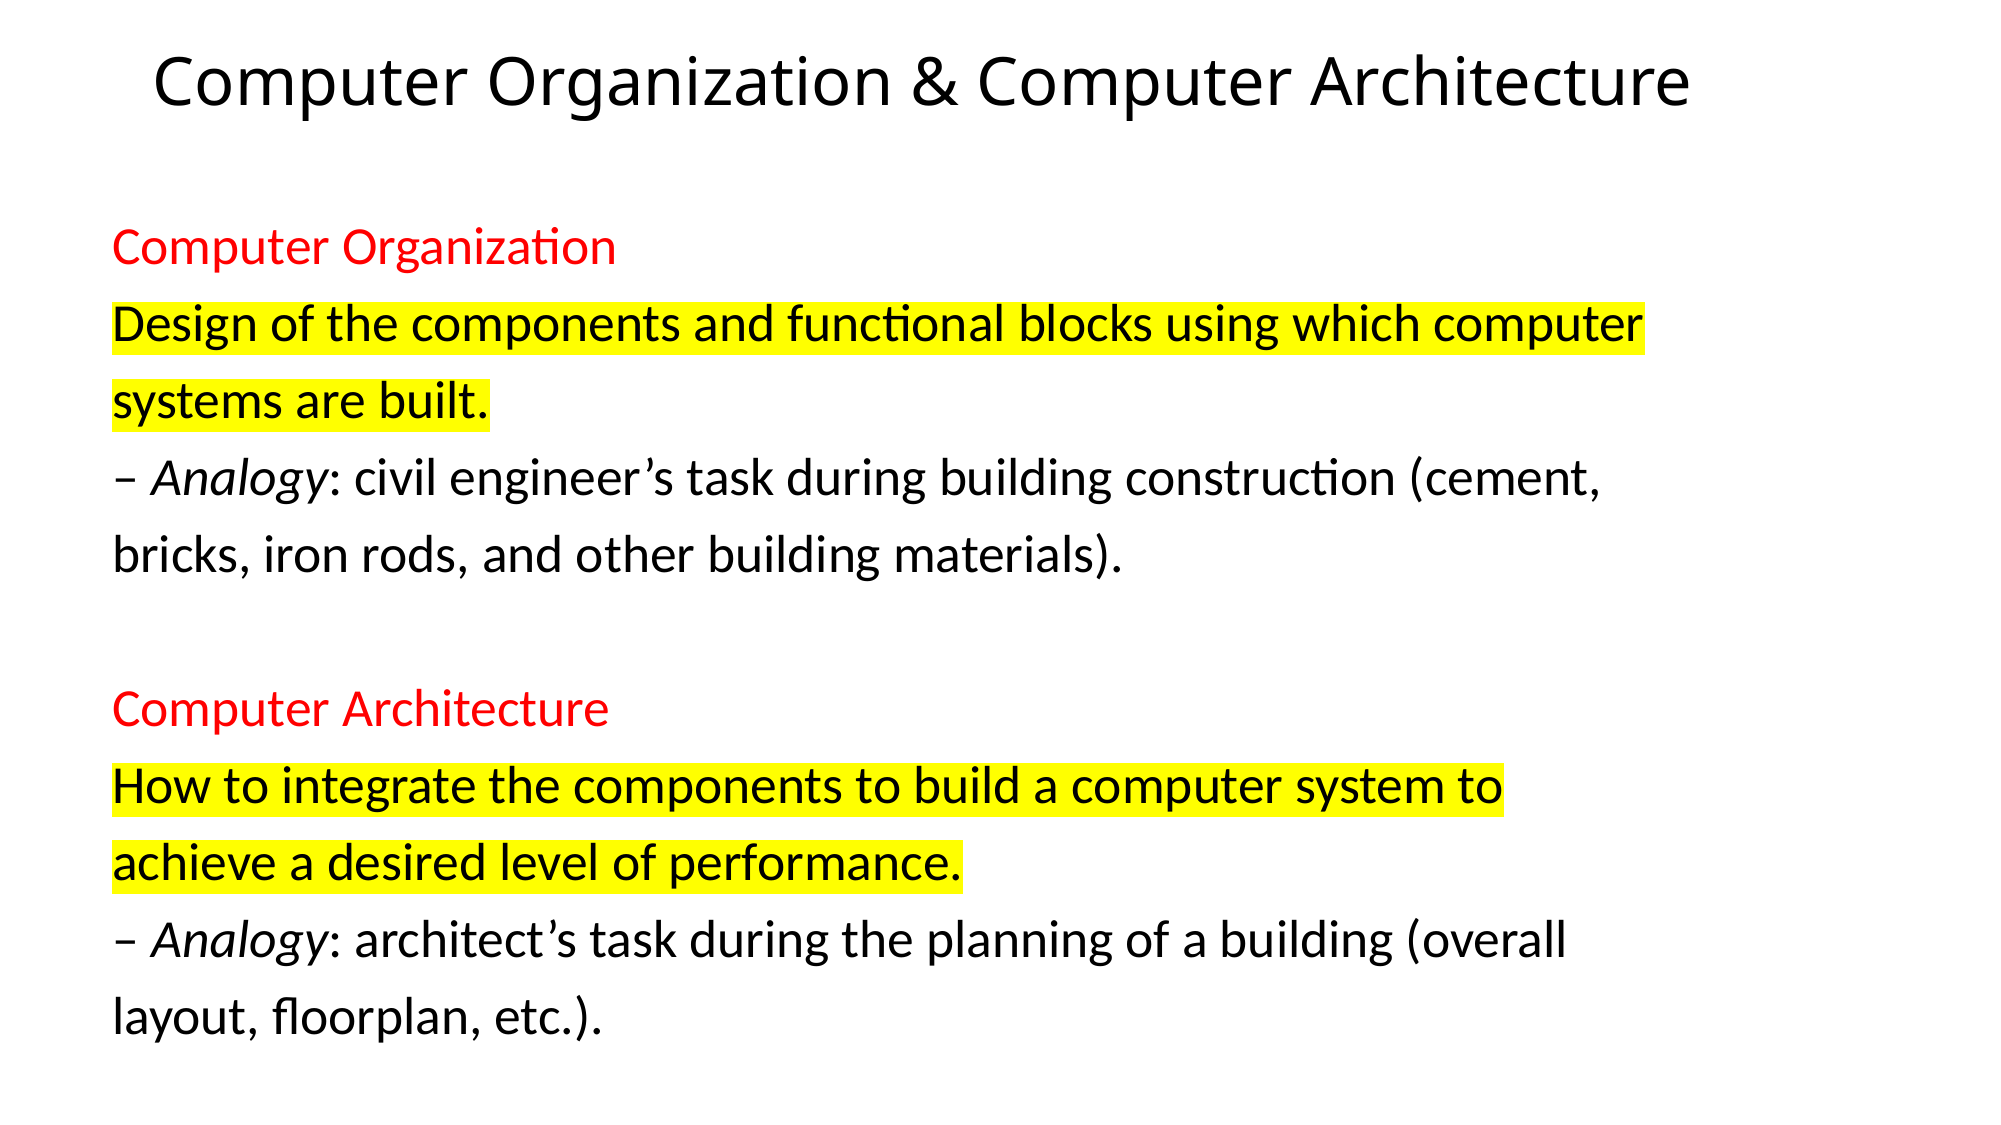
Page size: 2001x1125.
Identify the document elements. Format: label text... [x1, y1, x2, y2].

title Computer Organization & Computer Architecture [137, 26, 1863, 142]
list Computer Organization Design of the components and functional blocks using which computer systems are built. – Analogy: civil engineer’s task during building construction (cement, bricks, iron rods, and other building materials). Computer Architecture How to integrate the components to build a computer system to achieve a desired level of performance. – Analogy: architect’s task during the planning of a building (overall layout, floorplan, etc.). [97, 211, 1940, 1059]
